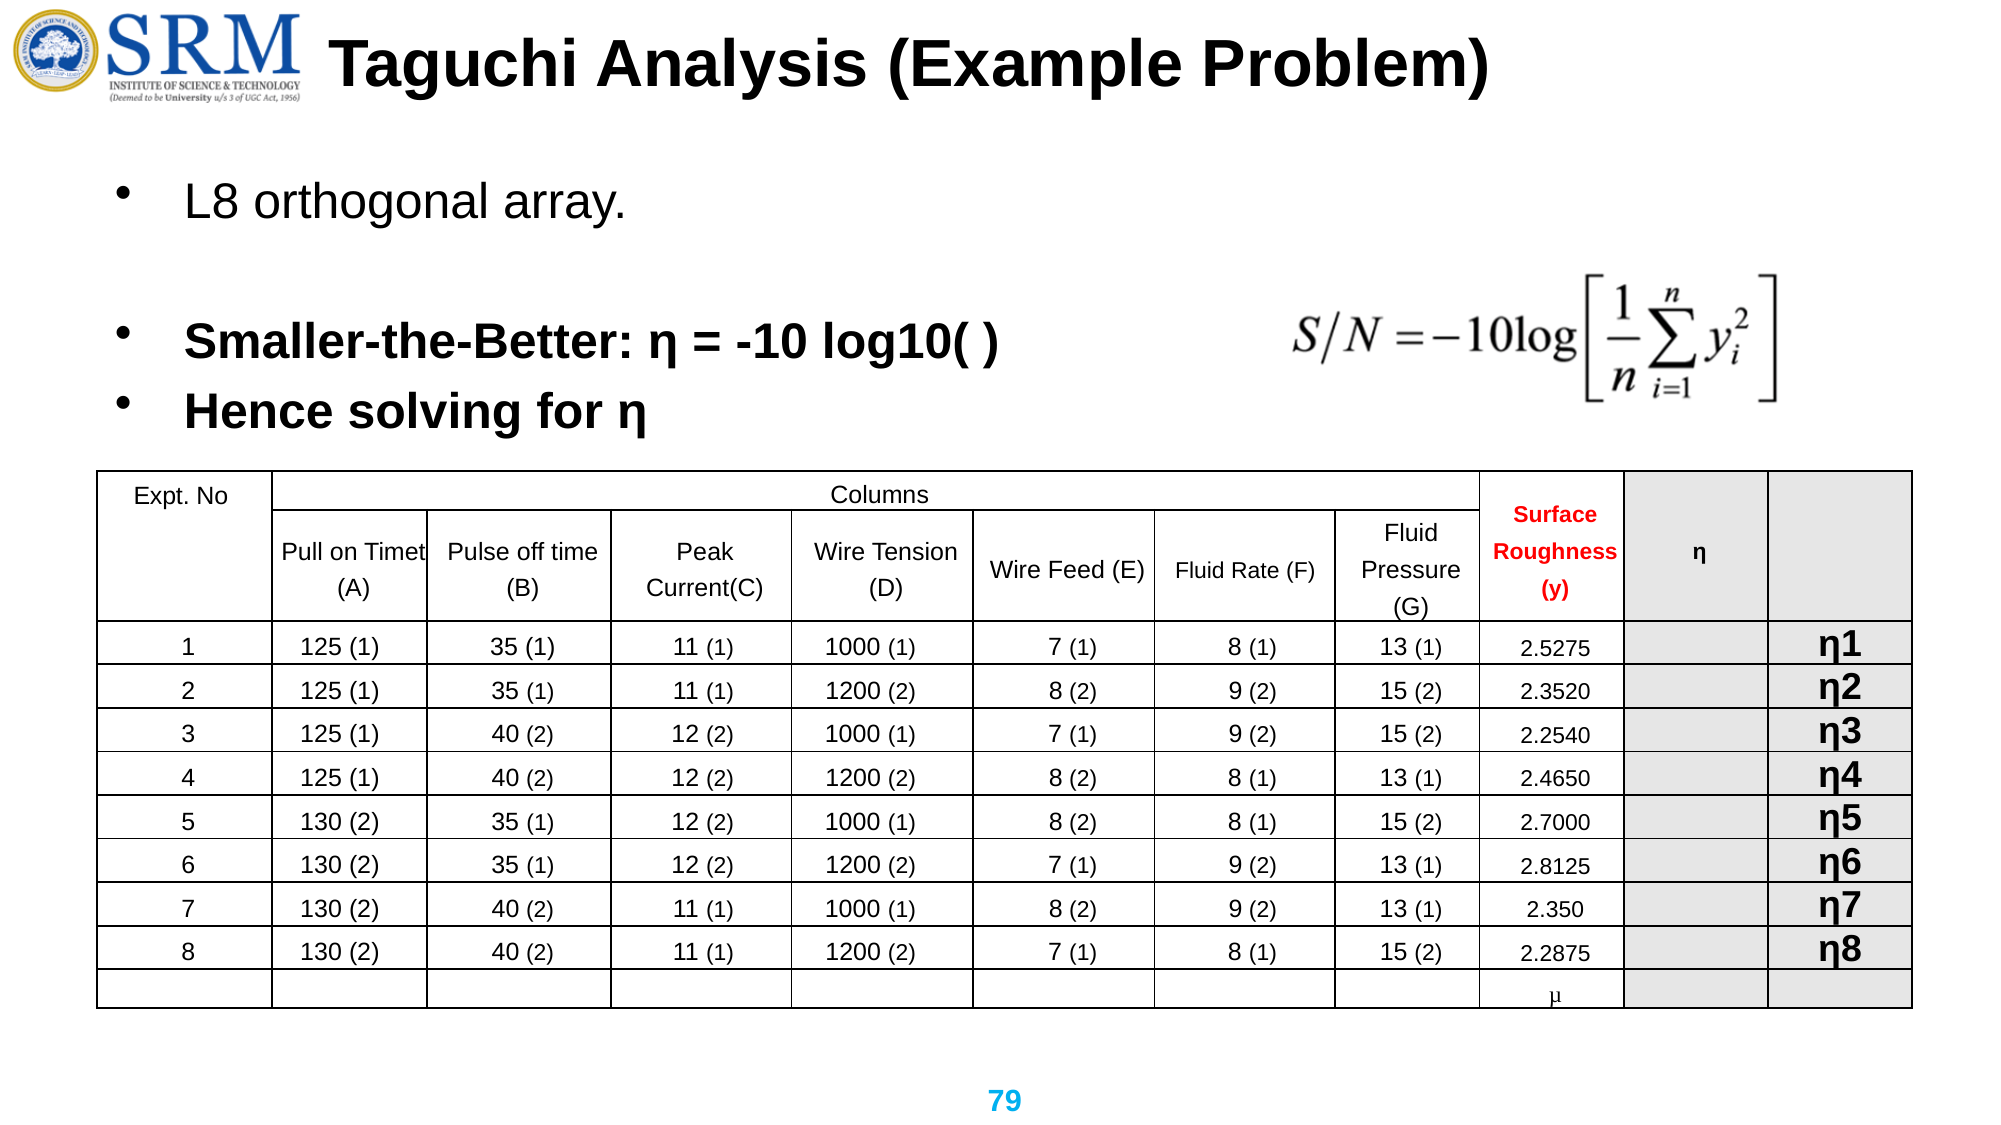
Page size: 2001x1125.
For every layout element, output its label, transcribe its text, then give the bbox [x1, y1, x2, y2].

table_header Expt. No [98, 472, 271, 620]
table_cell 8 (1) [1155, 927, 1334, 968]
table_cell η3 [1769, 709, 1911, 751]
table_cell η5 [1769, 796, 1911, 838]
table_cell 3 [98, 709, 271, 751]
table_cell Peak Current(C) [612, 511, 791, 620]
table_cell η8 [1769, 927, 1911, 968]
table_cell 11 (1) [612, 665, 791, 707]
table_cell [1625, 796, 1767, 838]
table_cell [1625, 752, 1767, 794]
table_cell 35 (1) [428, 796, 610, 838]
table_cell 125 (1) [273, 622, 426, 663]
table_cell Pull on Timet (A) [273, 511, 426, 620]
table_cell 2.4650 [1480, 752, 1623, 794]
table_cell 8 [98, 927, 271, 968]
table_cell 12 (2) [612, 796, 791, 838]
table_cell η7 [1769, 883, 1911, 925]
table_cell η4 [1769, 752, 1911, 794]
table_header Surface Roughness (y) [1480, 472, 1623, 620]
table_cell 130 (2) [273, 796, 426, 838]
table_cell [974, 970, 1154, 1007]
table_cell µ [1480, 970, 1623, 1007]
table_cell 6 [98, 839, 271, 881]
table_cell 8 (2) [974, 796, 1154, 838]
table_header [1769, 472, 1911, 620]
table_cell 15 (2) [1336, 796, 1479, 838]
table_cell [1625, 883, 1767, 925]
table_cell 11 (1) [612, 883, 791, 925]
table_cell Fluid Pressure (G) [1336, 511, 1479, 620]
table_cell [1625, 927, 1767, 968]
table_cell 1000 (1) [792, 709, 972, 751]
title Taguchi Analysis (Example Problem) [313, 23, 1998, 95]
table_cell 125 (1) [273, 752, 426, 794]
table_cell 13 (1) [1336, 883, 1479, 925]
table_header Columns [273, 472, 1479, 509]
table_cell 15 (2) [1336, 665, 1479, 707]
table_cell 8 (1) [1155, 622, 1334, 663]
table_cell 13 (1) [1336, 752, 1479, 794]
table_cell 2.8125 [1480, 839, 1623, 881]
table_cell 13 (1) [1336, 839, 1479, 881]
table_cell Wire Tension (D) [792, 511, 972, 620]
table_cell 11 (1) [612, 622, 791, 663]
table_cell 35 (1) [428, 839, 610, 881]
table_cell 2.2540 [1480, 709, 1623, 751]
table_cell Wire Feed (E) [974, 511, 1154, 620]
table_cell 125 (1) [273, 665, 426, 707]
table_cell 7 (1) [974, 709, 1154, 751]
table_cell 2.350 [1480, 883, 1623, 925]
table_cell 2.7000 [1480, 796, 1623, 838]
table_cell 35 (1) [428, 665, 610, 707]
table_cell 5 [98, 796, 271, 838]
picture [1, 0, 309, 119]
table_cell 15 (2) [1336, 927, 1479, 968]
table_cell [1625, 839, 1767, 881]
table_cell [1769, 970, 1911, 1007]
table_cell η2 [1769, 665, 1911, 707]
table_cell [1625, 709, 1767, 751]
table_cell 1200 (2) [792, 665, 972, 707]
table_cell [1336, 970, 1479, 1007]
table_cell 2.5275 [1480, 622, 1623, 663]
table_cell 7 (1) [974, 622, 1154, 663]
table_cell 12 (2) [612, 752, 791, 794]
table_cell 1000 (1) [792, 796, 972, 838]
table_cell [1155, 970, 1334, 1007]
table_cell 2.3520 [1480, 665, 1623, 707]
picture [1241, 248, 1804, 438]
table_cell [1625, 622, 1767, 663]
table_cell 7 [98, 883, 271, 925]
table_cell η1 [1769, 622, 1911, 663]
table_cell [1625, 970, 1767, 1007]
table_cell Fluid Rate (F) [1155, 511, 1334, 620]
table_cell [792, 970, 972, 1007]
table_cell 2 [98, 665, 271, 707]
table_cell 40 (2) [428, 927, 610, 968]
table_cell 9 (2) [1155, 665, 1334, 707]
table_cell 40 (2) [428, 883, 610, 925]
table_cell 130 (2) [273, 839, 426, 881]
table_cell 35 (1) [428, 622, 610, 663]
table_cell 8 (1) [1155, 752, 1334, 794]
table_cell 9 (2) [1155, 709, 1334, 751]
table_cell Pulse off time (B) [428, 511, 610, 620]
table_cell 7 (1) [974, 927, 1154, 968]
table_cell 11 (1) [612, 927, 791, 968]
table_cell [1625, 665, 1767, 707]
table_cell 8 (1) [1155, 796, 1334, 838]
table_cell 8 (2) [974, 665, 1154, 707]
table_cell 1000 (1) [792, 622, 972, 663]
table_cell 1200 (2) [792, 839, 972, 881]
table_cell 2.2875 [1480, 927, 1623, 968]
table_cell 125 (1) [273, 709, 426, 751]
table_cell [612, 970, 791, 1007]
table_cell 130 (2) [273, 927, 426, 968]
table_cell 12 (2) [612, 839, 791, 881]
table_cell 15 (2) [1336, 709, 1479, 751]
slide_number 79 [924, 1072, 1085, 1125]
table_cell 1200 (2) [792, 752, 972, 794]
table_header η [1625, 472, 1767, 620]
table_cell 9 (2) [1155, 839, 1334, 881]
table_cell 1000 (1) [792, 883, 972, 925]
table_cell 12 (2) [612, 709, 791, 751]
table_cell η6 [1769, 839, 1911, 881]
table_cell 8 (2) [974, 752, 1154, 794]
table_cell 1 [98, 622, 271, 663]
table_cell 13 (1) [1336, 622, 1479, 663]
table_cell 4 [98, 752, 271, 794]
table_cell 1200 (2) [792, 927, 972, 968]
table_cell 8 (2) [974, 883, 1154, 925]
table_cell [98, 970, 271, 1007]
table_cell 9 (2) [1155, 883, 1334, 925]
table_cell 130 (2) [273, 883, 426, 925]
table_cell [428, 970, 610, 1007]
table_cell 40 (2) [428, 709, 610, 751]
table_cell 40 (2) [428, 752, 610, 794]
table_cell [273, 970, 426, 1007]
table_cell 7 (1) [974, 839, 1154, 881]
